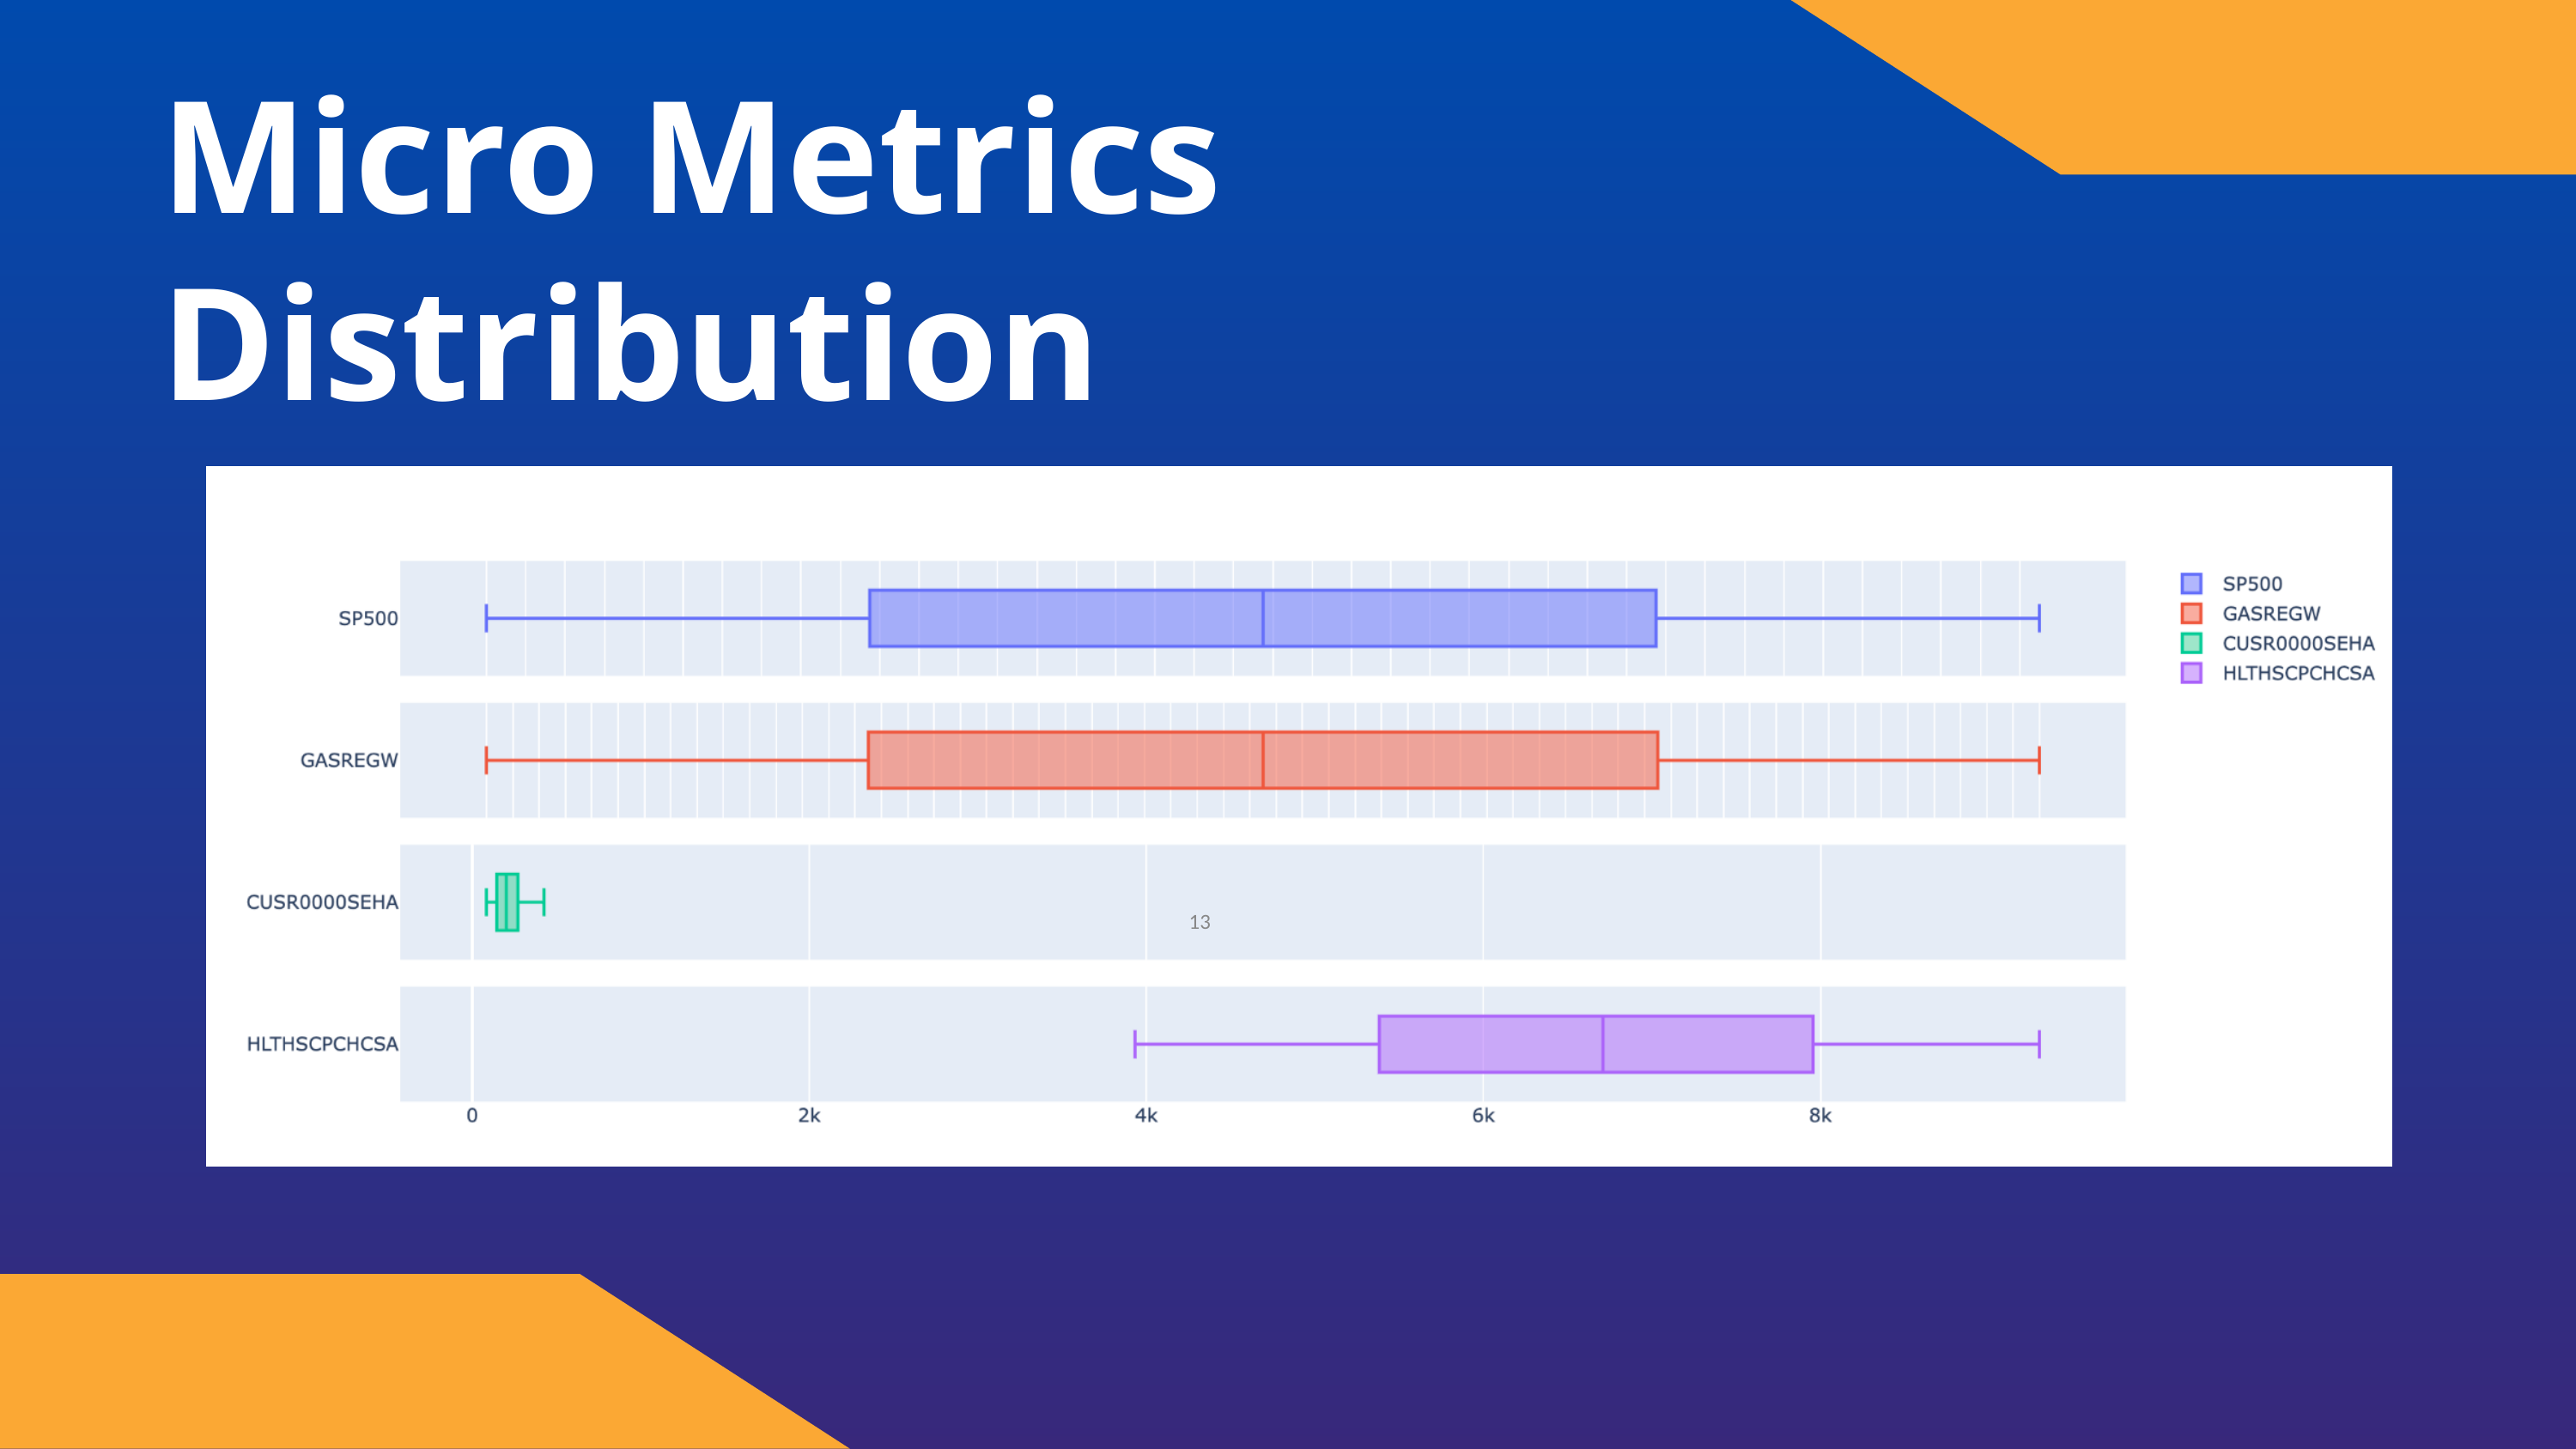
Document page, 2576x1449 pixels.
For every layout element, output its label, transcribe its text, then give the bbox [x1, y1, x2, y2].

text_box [1790, 0, 2576, 175]
picture [205, 466, 2392, 1167]
text_box Micro Metrics Distribution [161, 58, 1853, 432]
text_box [0, 1197, 850, 1449]
